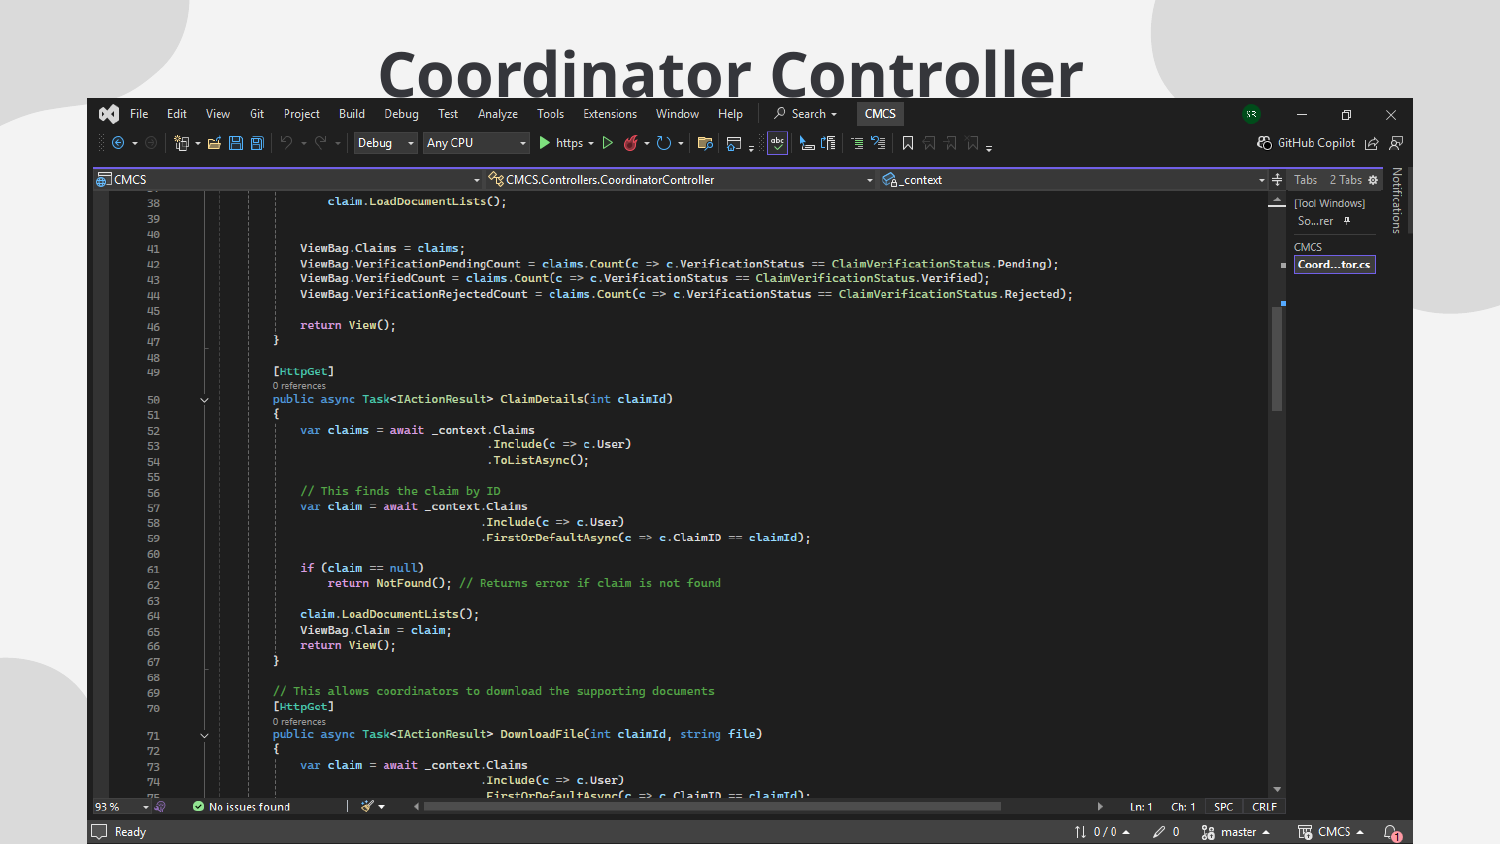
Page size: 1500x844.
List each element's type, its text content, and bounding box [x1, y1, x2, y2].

title Coordinator Controller [362, 19, 1138, 96]
picture [87, 98, 1413, 844]
